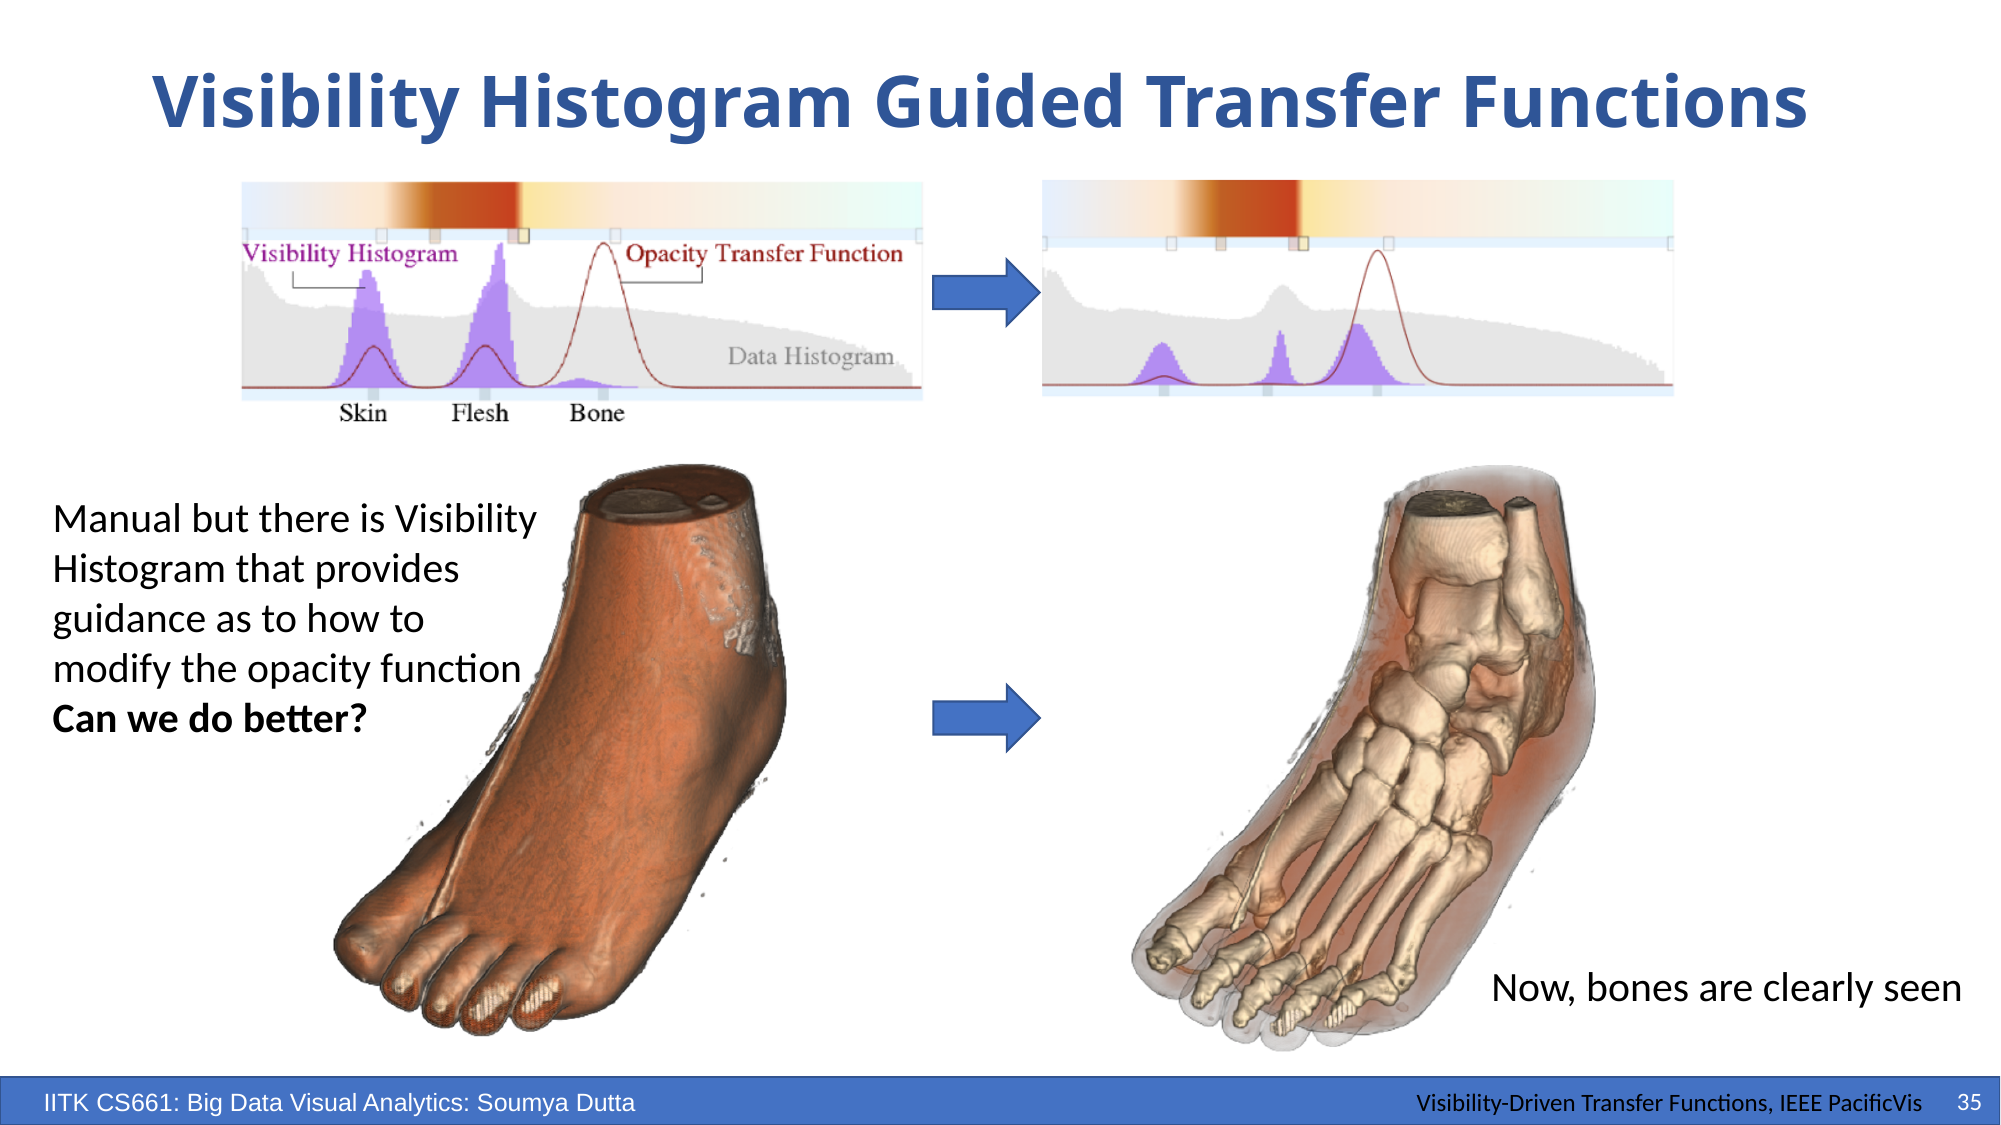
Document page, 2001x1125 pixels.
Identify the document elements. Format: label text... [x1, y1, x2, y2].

text_box [934, 257, 1033, 329]
text_box Now, bones are clearly seen [1606, 952, 1979, 1017]
text_box Manual but there is Visibility Histogram that provides guidance as to how to modify the opacity function Can we do better? [37, 483, 288, 749]
title Visibility Histogram Guided Transfer Functions [137, 35, 1863, 173]
text_box [932, 682, 1042, 754]
picture [237, 172, 934, 1046]
picture [1033, 172, 1694, 411]
text_box Visibility-Driven Transfer Functions, IEEE PacificVis [1401, 1079, 1941, 1125]
picture [1120, 429, 1606, 1057]
